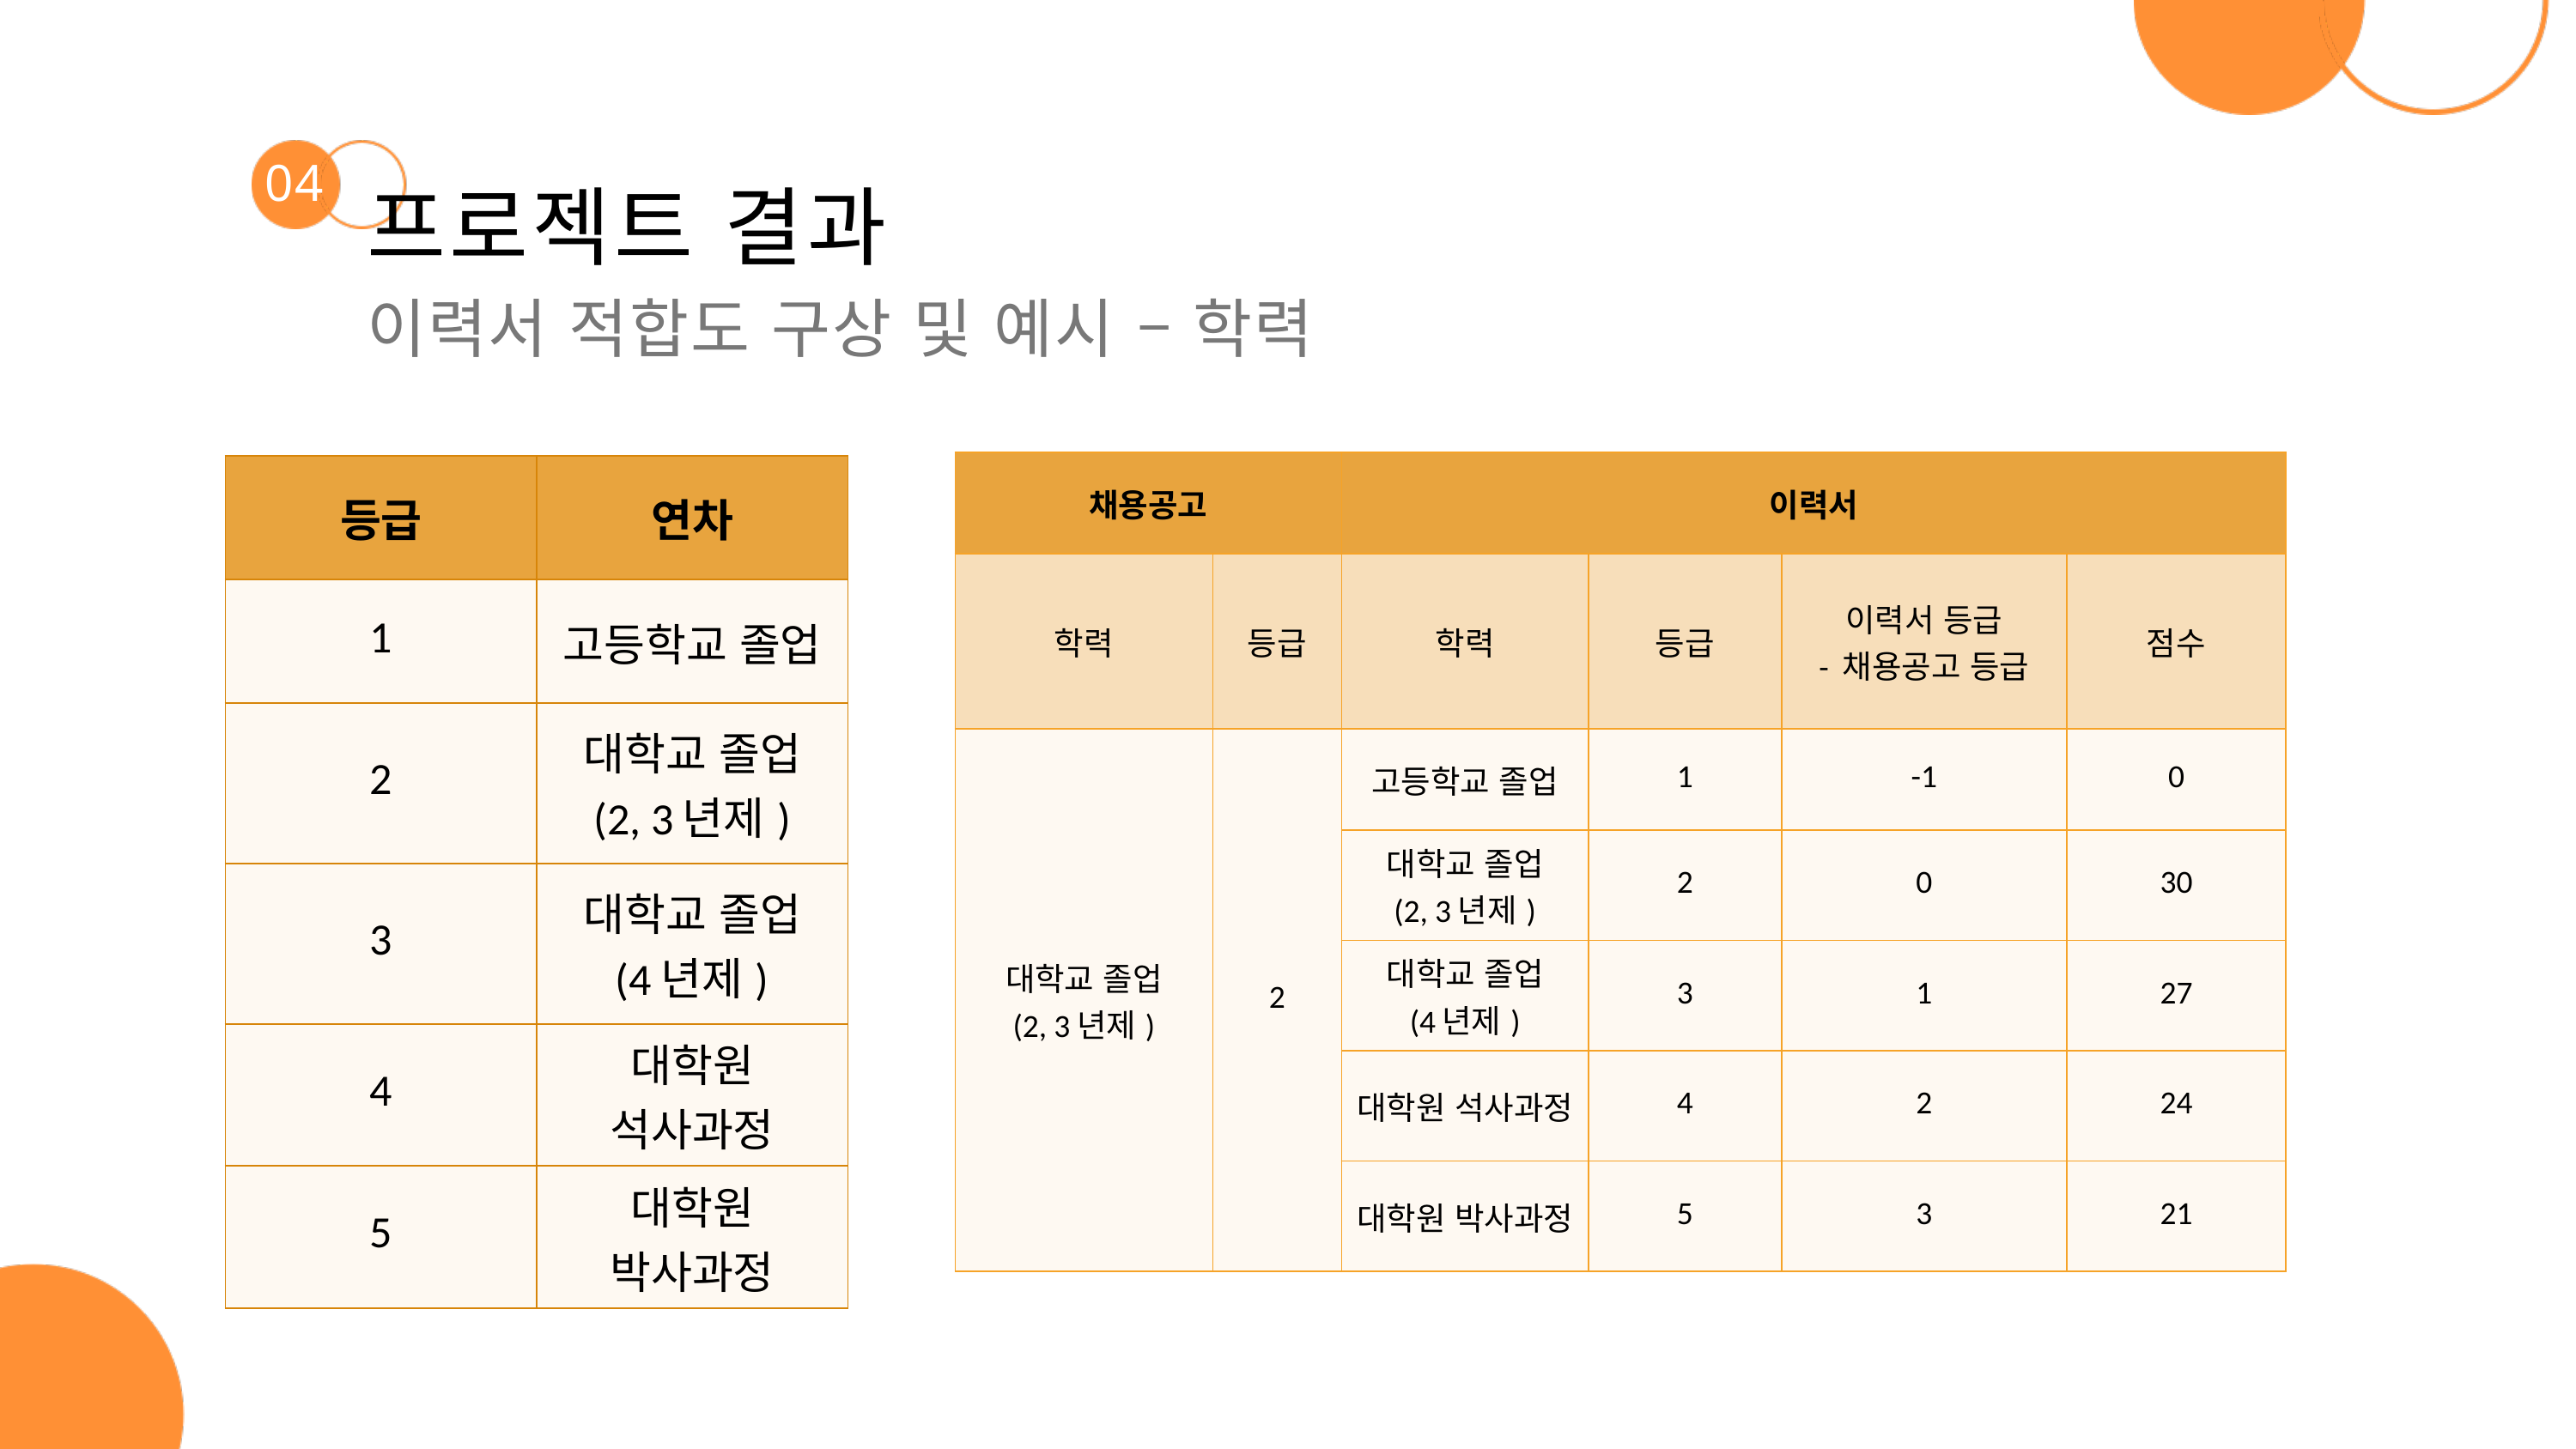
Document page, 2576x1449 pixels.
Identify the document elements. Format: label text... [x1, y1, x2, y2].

table_cell 1 [1783, 941, 2066, 1050]
table_cell 0 [2068, 730, 2285, 829]
table_cell 27 [2068, 941, 2285, 1050]
table_cell 0 [1783, 831, 2066, 940]
table_cell 등급 [1589, 555, 1781, 728]
table_cell 대학원 박사과정 [1342, 1161, 1588, 1270]
table_cell 등급 [1213, 555, 1341, 728]
table_cell 학력 [1342, 555, 1588, 728]
table_cell 2 [1589, 831, 1781, 940]
table_header 이력서 [1342, 453, 2285, 553]
table_cell 대학원 석사과정 [538, 1025, 848, 1165]
table_cell 1 [226, 580, 536, 702]
table_cell 3 [226, 864, 536, 1023]
table_cell 대학교 졸업 (2, 3년제) [538, 704, 848, 863]
table_cell 고등학교 졸업 [1342, 730, 1588, 829]
table_header 채용공고 [956, 453, 1341, 553]
table_cell 고등학교 졸업 [538, 580, 848, 702]
table_cell 30 [2068, 831, 2285, 940]
table_cell 4 [226, 1025, 536, 1165]
table_cell 3 [1589, 941, 1781, 1050]
table_cell 4 [1589, 1052, 1781, 1161]
table_cell 1 [1589, 730, 1781, 829]
table_cell -1 [1783, 730, 2066, 829]
table_cell 대학원 박사과정 [538, 1167, 848, 1307]
table_cell 2 [1213, 730, 1341, 1270]
table_cell 점수 [2068, 555, 2285, 728]
text_box 이력서 적합도 구상 및 예시 – 학력 [367, 306, 1428, 366]
picture [2134, 0, 2549, 115]
table_cell 대학원 석사과정 [1342, 1052, 1588, 1161]
table_cell 학력 [956, 555, 1212, 728]
table_cell 이력서 등급 - 채용공고 등급 [1783, 555, 2066, 728]
text_box 프로젝트 결과 [367, 197, 1170, 276]
table_cell 5 [1589, 1161, 1781, 1270]
table_header 등급 [226, 457, 536, 579]
table_cell 5 [226, 1167, 536, 1307]
picture [252, 139, 409, 229]
table_cell 2 [226, 704, 536, 863]
table_cell 21 [2068, 1161, 2285, 1270]
table_cell 대학교 졸업 (4년제) [1342, 941, 1588, 1050]
picture [0, 1264, 185, 1449]
table_header 연차 [538, 457, 848, 579]
table_cell 2 [1783, 1052, 2066, 1161]
table_cell 대학교 졸업 (2, 3년제) [956, 730, 1212, 1270]
table_cell 대학교 졸업 (4년제) [538, 864, 848, 1023]
table_cell 대학교 졸업 (2, 3년제) [1342, 831, 1588, 940]
table_cell 3 [1783, 1161, 2066, 1270]
table_cell 24 [2068, 1052, 2285, 1161]
